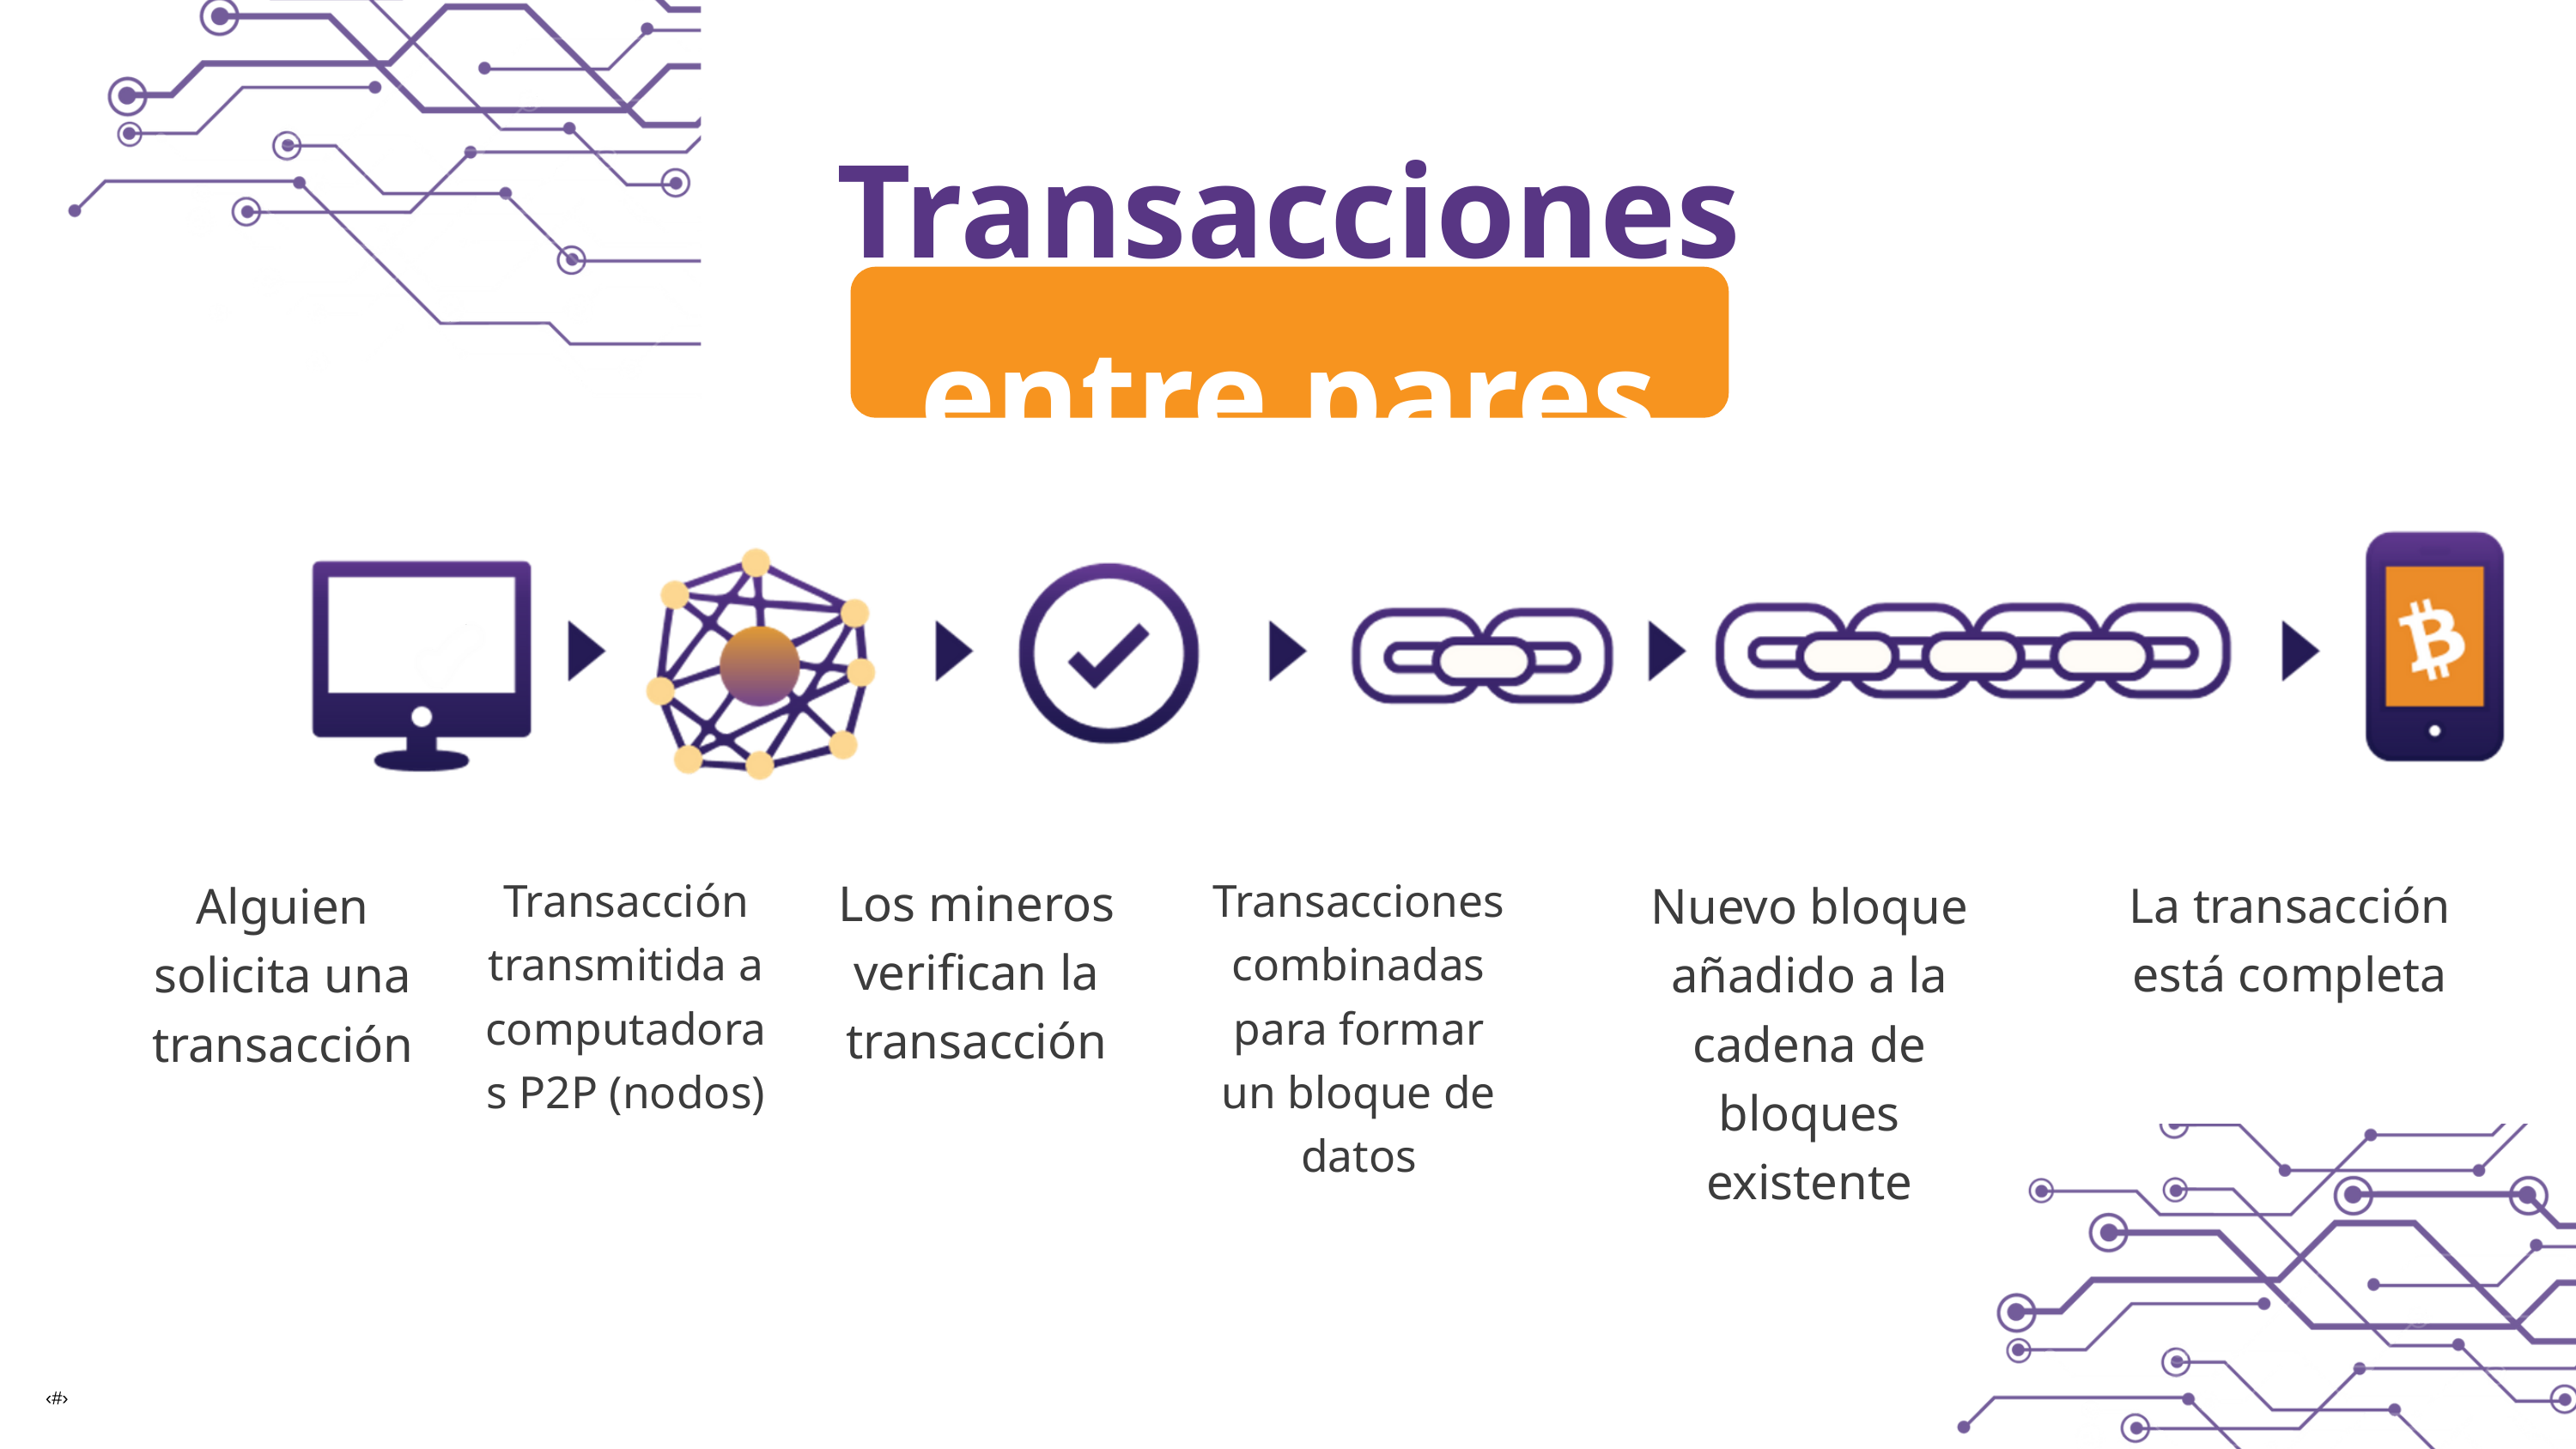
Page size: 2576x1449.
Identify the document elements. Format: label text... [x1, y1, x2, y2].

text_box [0, 1339, 115, 1449]
text_box [1887, 1124, 2576, 1449]
text_box Alguien solicita una transacción [131, 864, 434, 1072]
text_box Nuevo bloque añadido a la cadena de bloques existente [1609, 864, 2010, 1210]
text_box Los mineros verifican la transacción [834, 862, 1119, 1070]
text_box Transacción transmitida a computadoras P2P (nodos) [475, 862, 778, 1118]
text_box La transacción está completa [2108, 864, 2471, 1001]
text_box Transacciones combinadas para formar un bloque de datos [1207, 862, 1510, 1181]
text_box Transacciones entre pares [705, 98, 1872, 470]
text_box [0, 0, 702, 443]
text_box [92, 381, 2576, 979]
